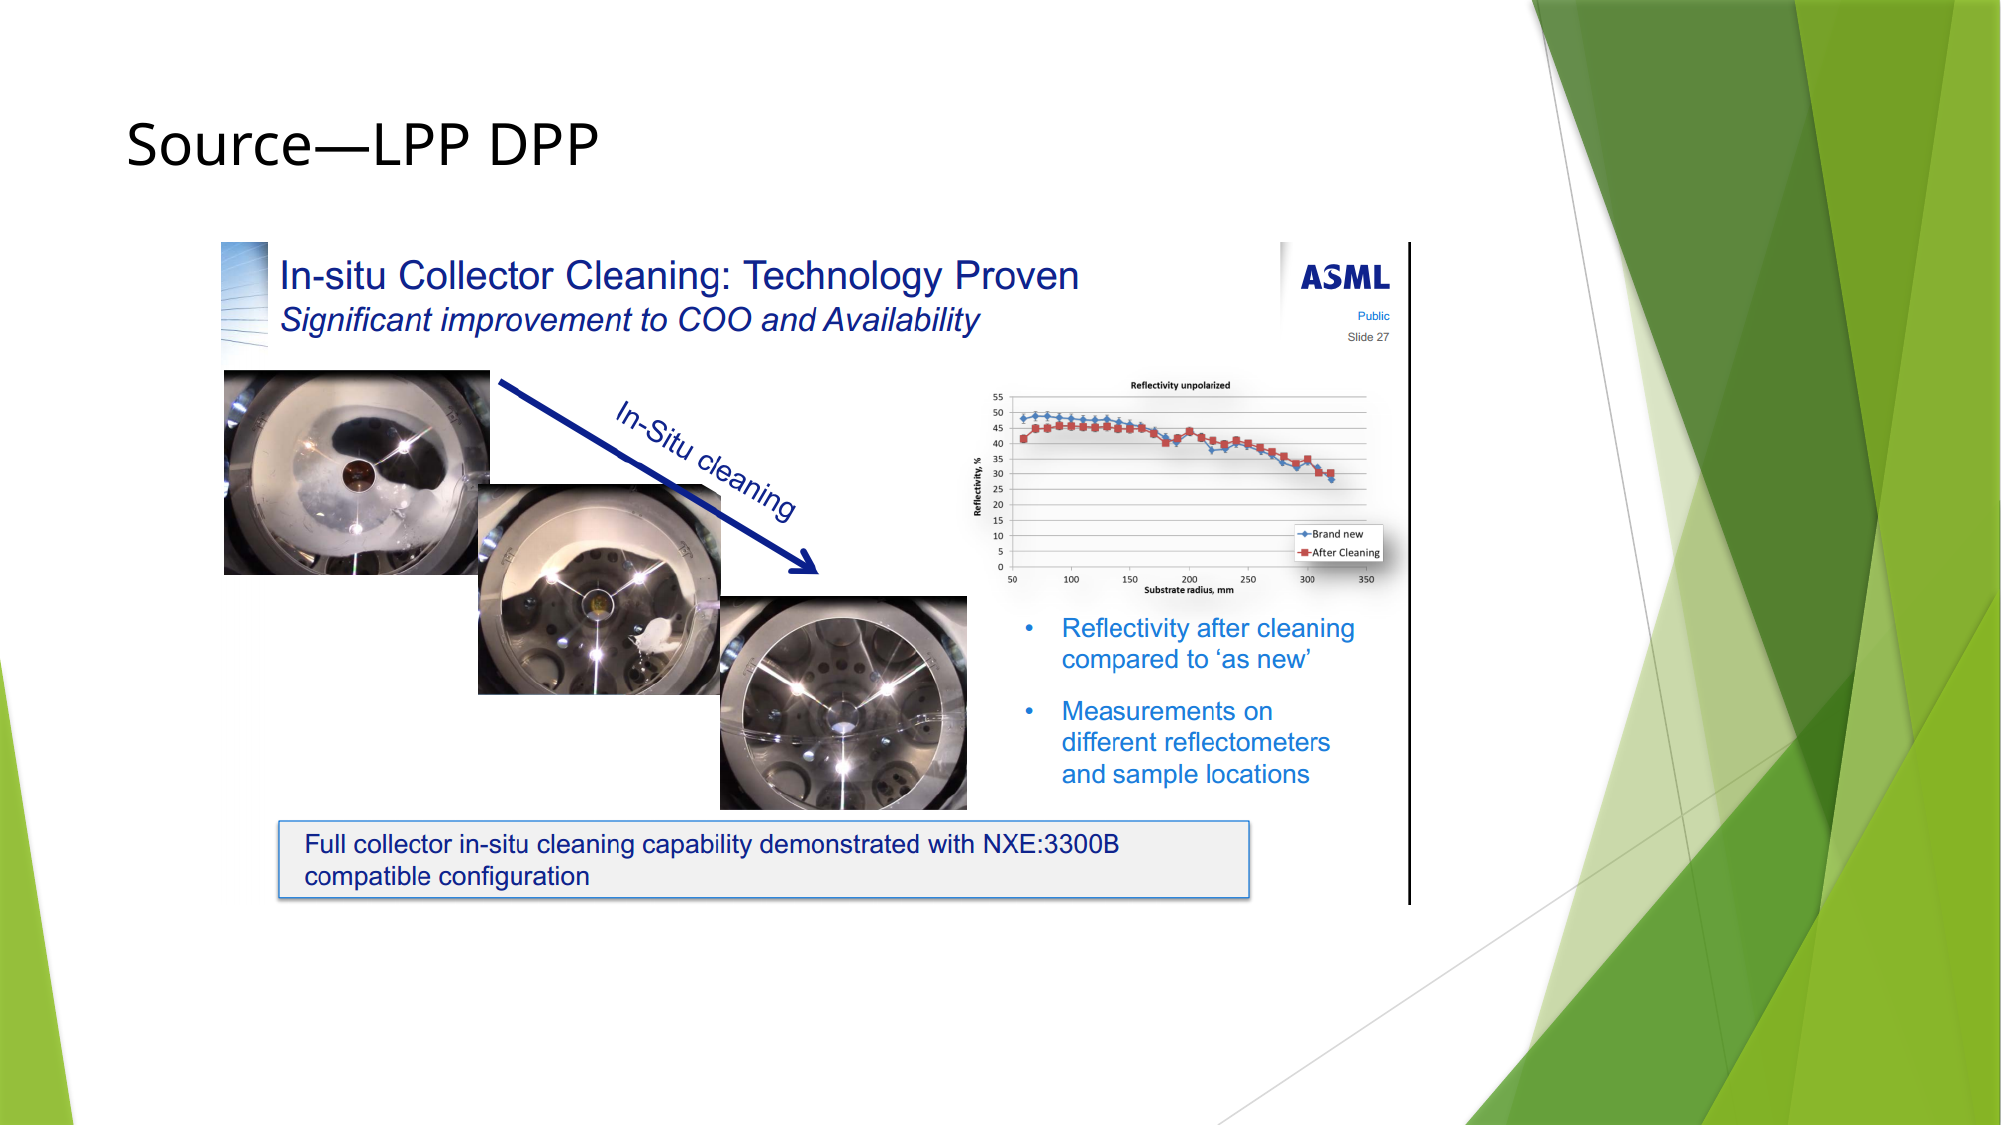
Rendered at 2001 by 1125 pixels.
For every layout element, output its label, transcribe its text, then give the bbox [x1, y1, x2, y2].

title Source—LPP DPP [111, 99, 1522, 317]
picture [221, 242, 1412, 905]
